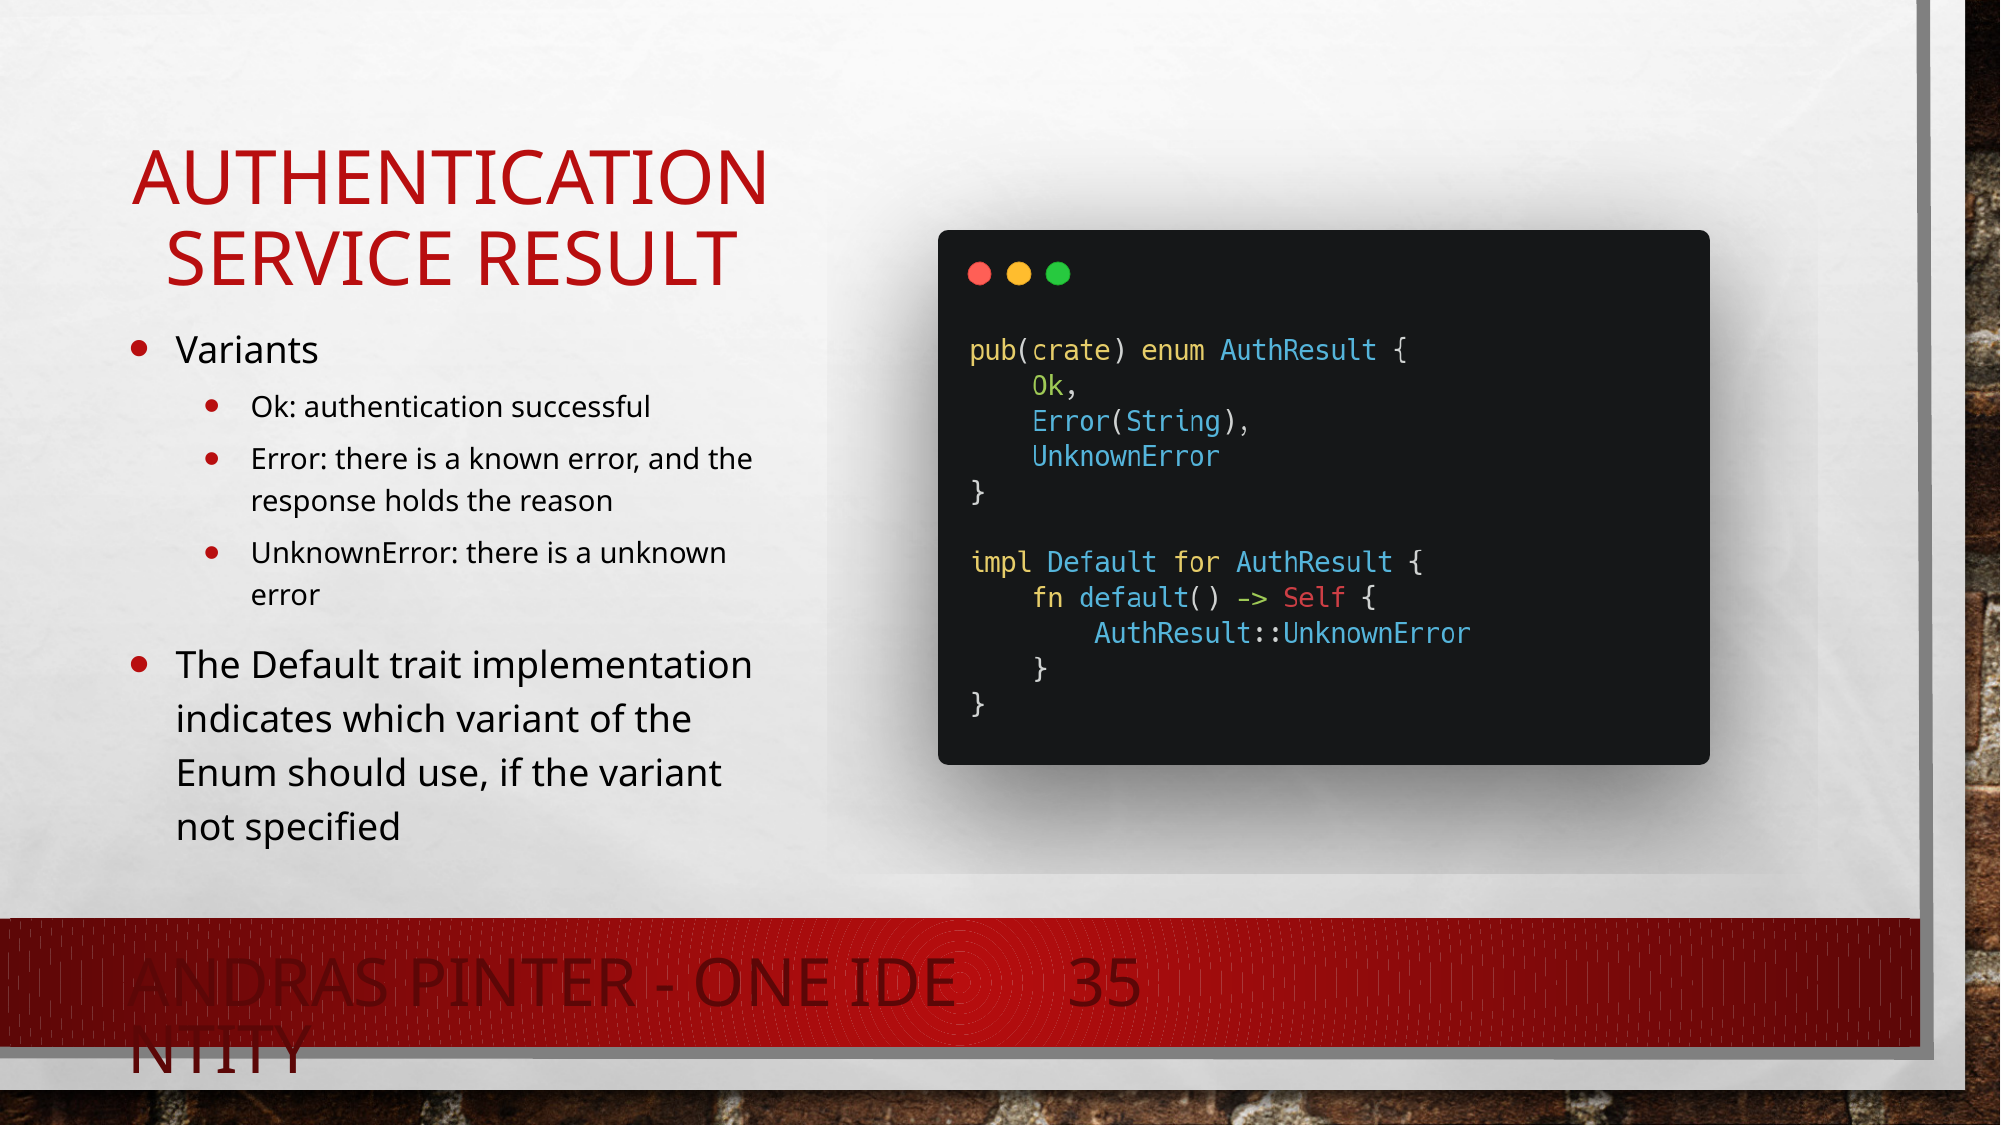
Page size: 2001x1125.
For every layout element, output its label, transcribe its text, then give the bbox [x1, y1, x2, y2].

picture [0, 0, 2000, 1125]
list Variants Ok: authentication successful Error: there is a known error, and the response holds the reason UnknownError: there is a unknown error The Default trait implementation indicates which variant of the Enum should use, if the variant not specified [113, 309, 791, 882]
title Authentication Service result [113, 112, 791, 309]
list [827, 120, 1818, 874]
slide_number 35 [1031, 944, 1181, 1027]
footer Andras Pinter - One Identity [112, 944, 1015, 1027]
